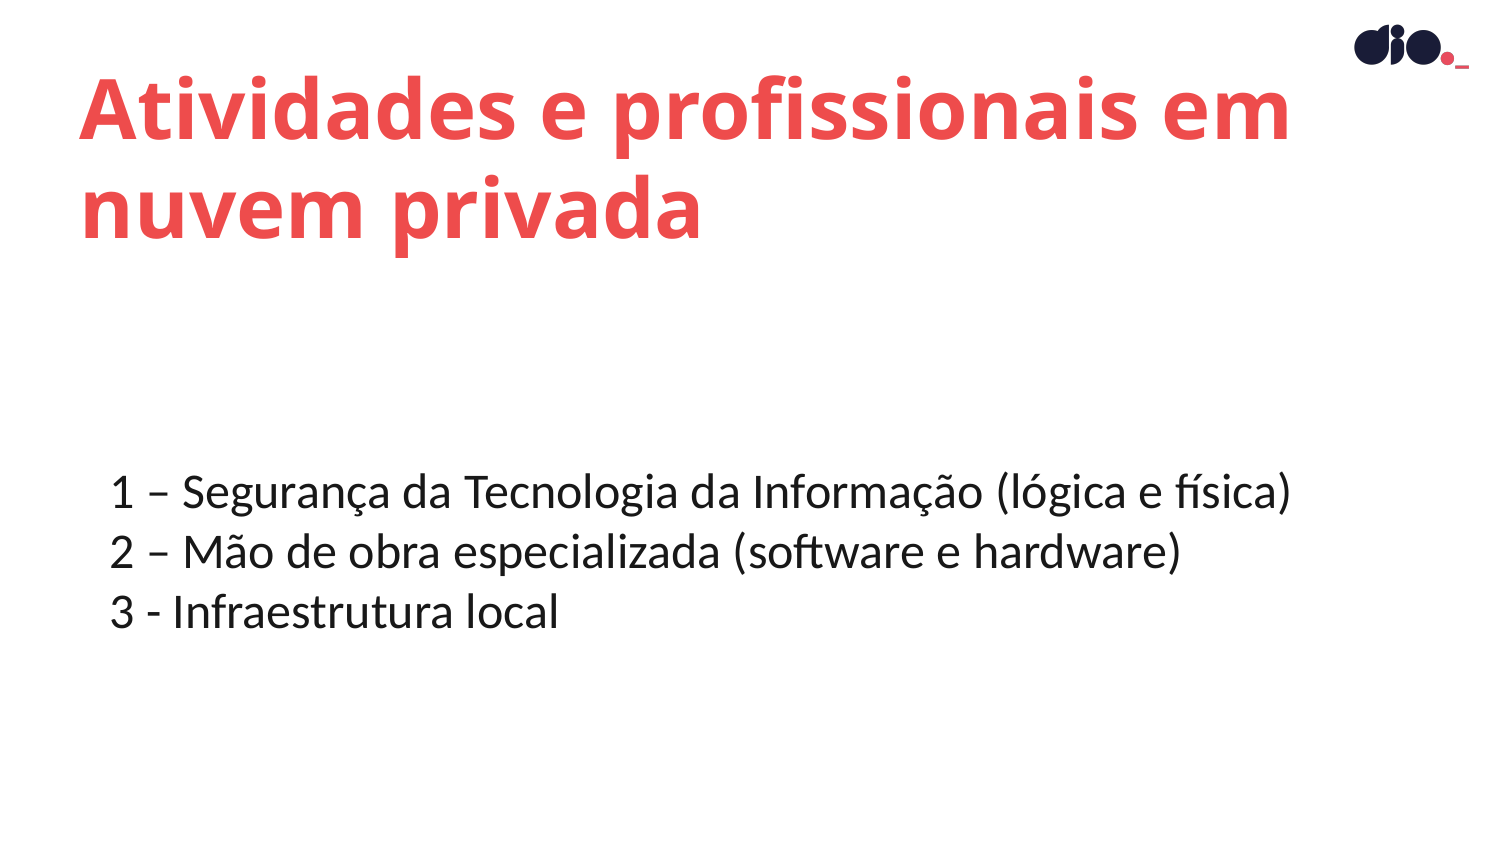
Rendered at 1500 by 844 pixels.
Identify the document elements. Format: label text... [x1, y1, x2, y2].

picture [1339, 15, 1479, 78]
text_box 1 – Segurança da Tecnologia da Informação (lógica e física) 2 – Mão de obra especializada (software e hardware) 3 - Infraestrutura local [82, 264, 1447, 833]
text_box Atividades e profissionais em nuvem privada [65, 48, 1329, 355]
